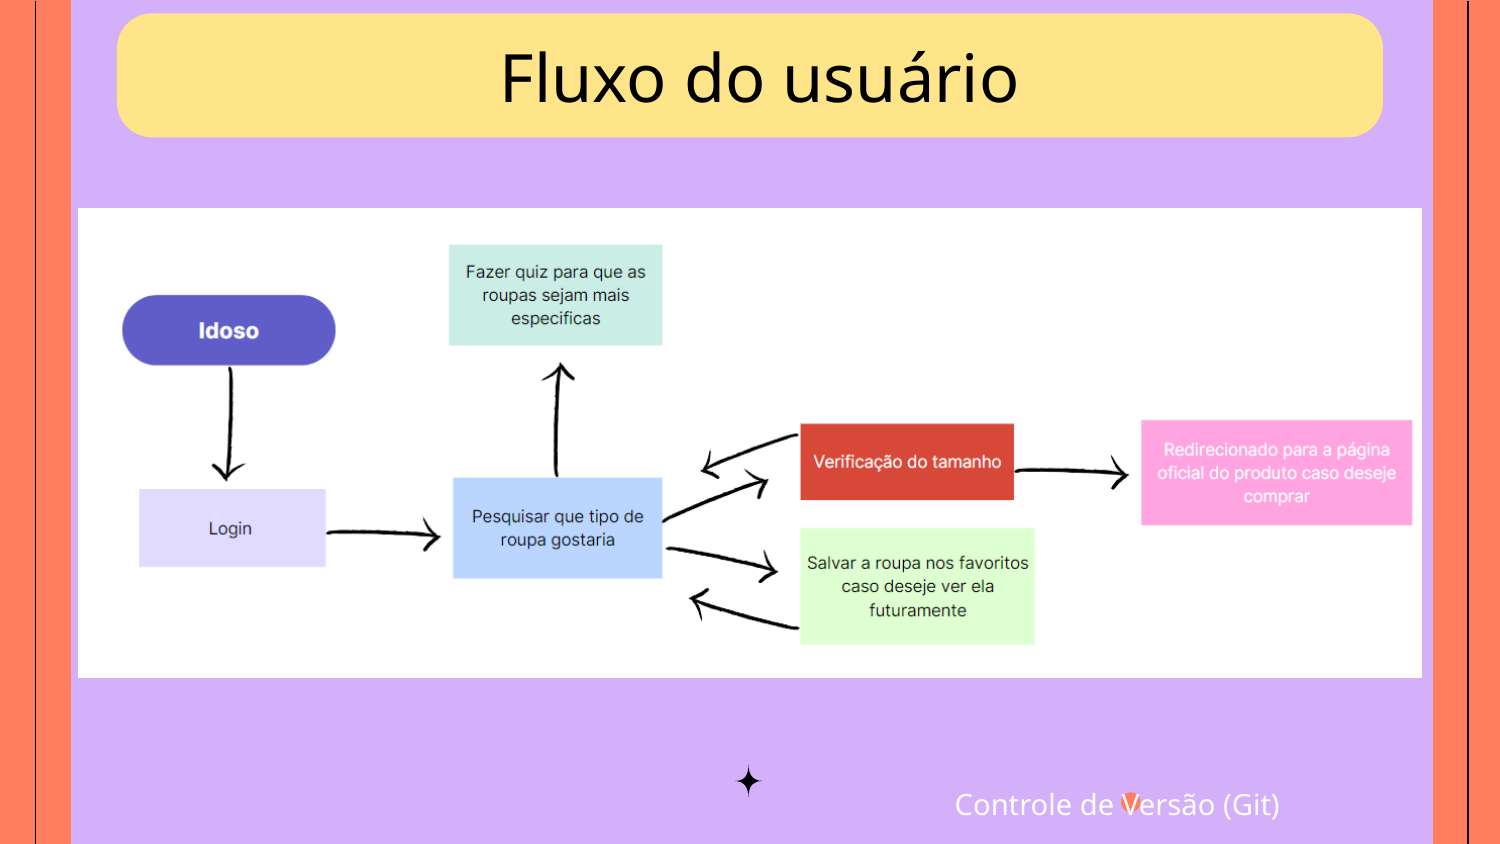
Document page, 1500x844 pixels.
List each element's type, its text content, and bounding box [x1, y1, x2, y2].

text_box [116, 13, 1377, 138]
text_box Controle de Versão (Git) [939, 779, 1295, 829]
title Fluxo do usuário [126, 28, 1393, 123]
picture [77, 207, 1423, 678]
